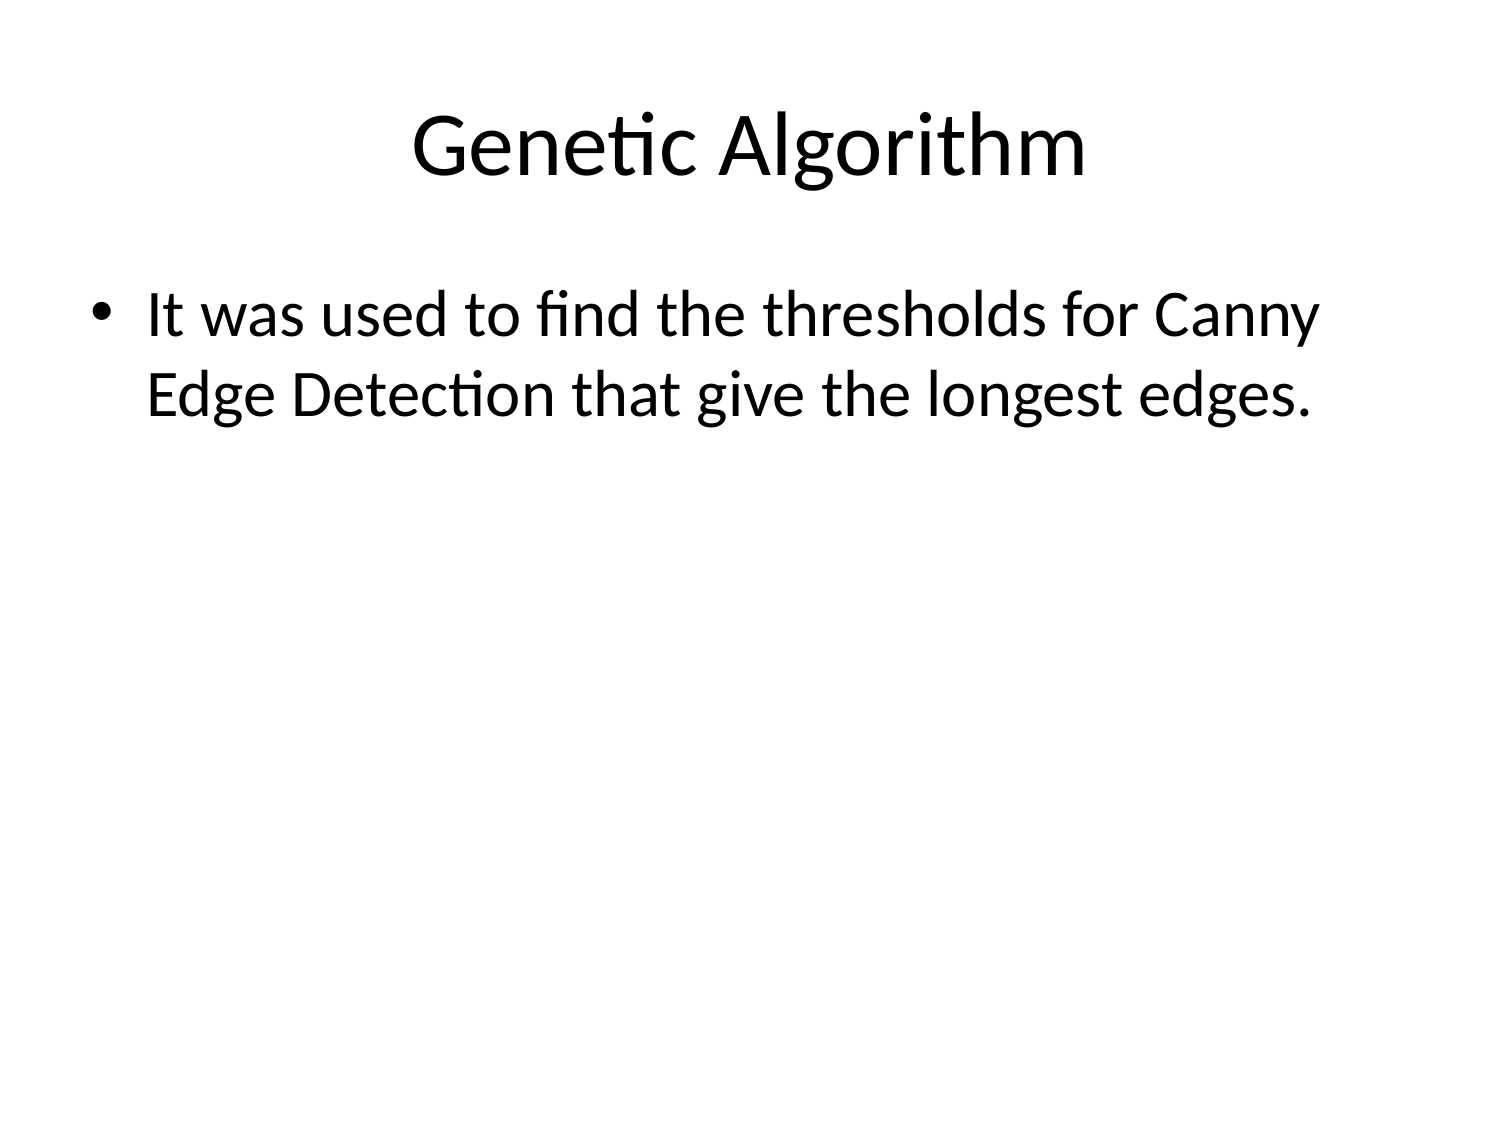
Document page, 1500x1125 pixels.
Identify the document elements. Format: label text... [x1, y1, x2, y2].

title Genetic Algorithm [75, 45, 1425, 233]
list It was used to find the thresholds for Canny Edge Detection that give the longest edges. [75, 262, 1425, 1005]
